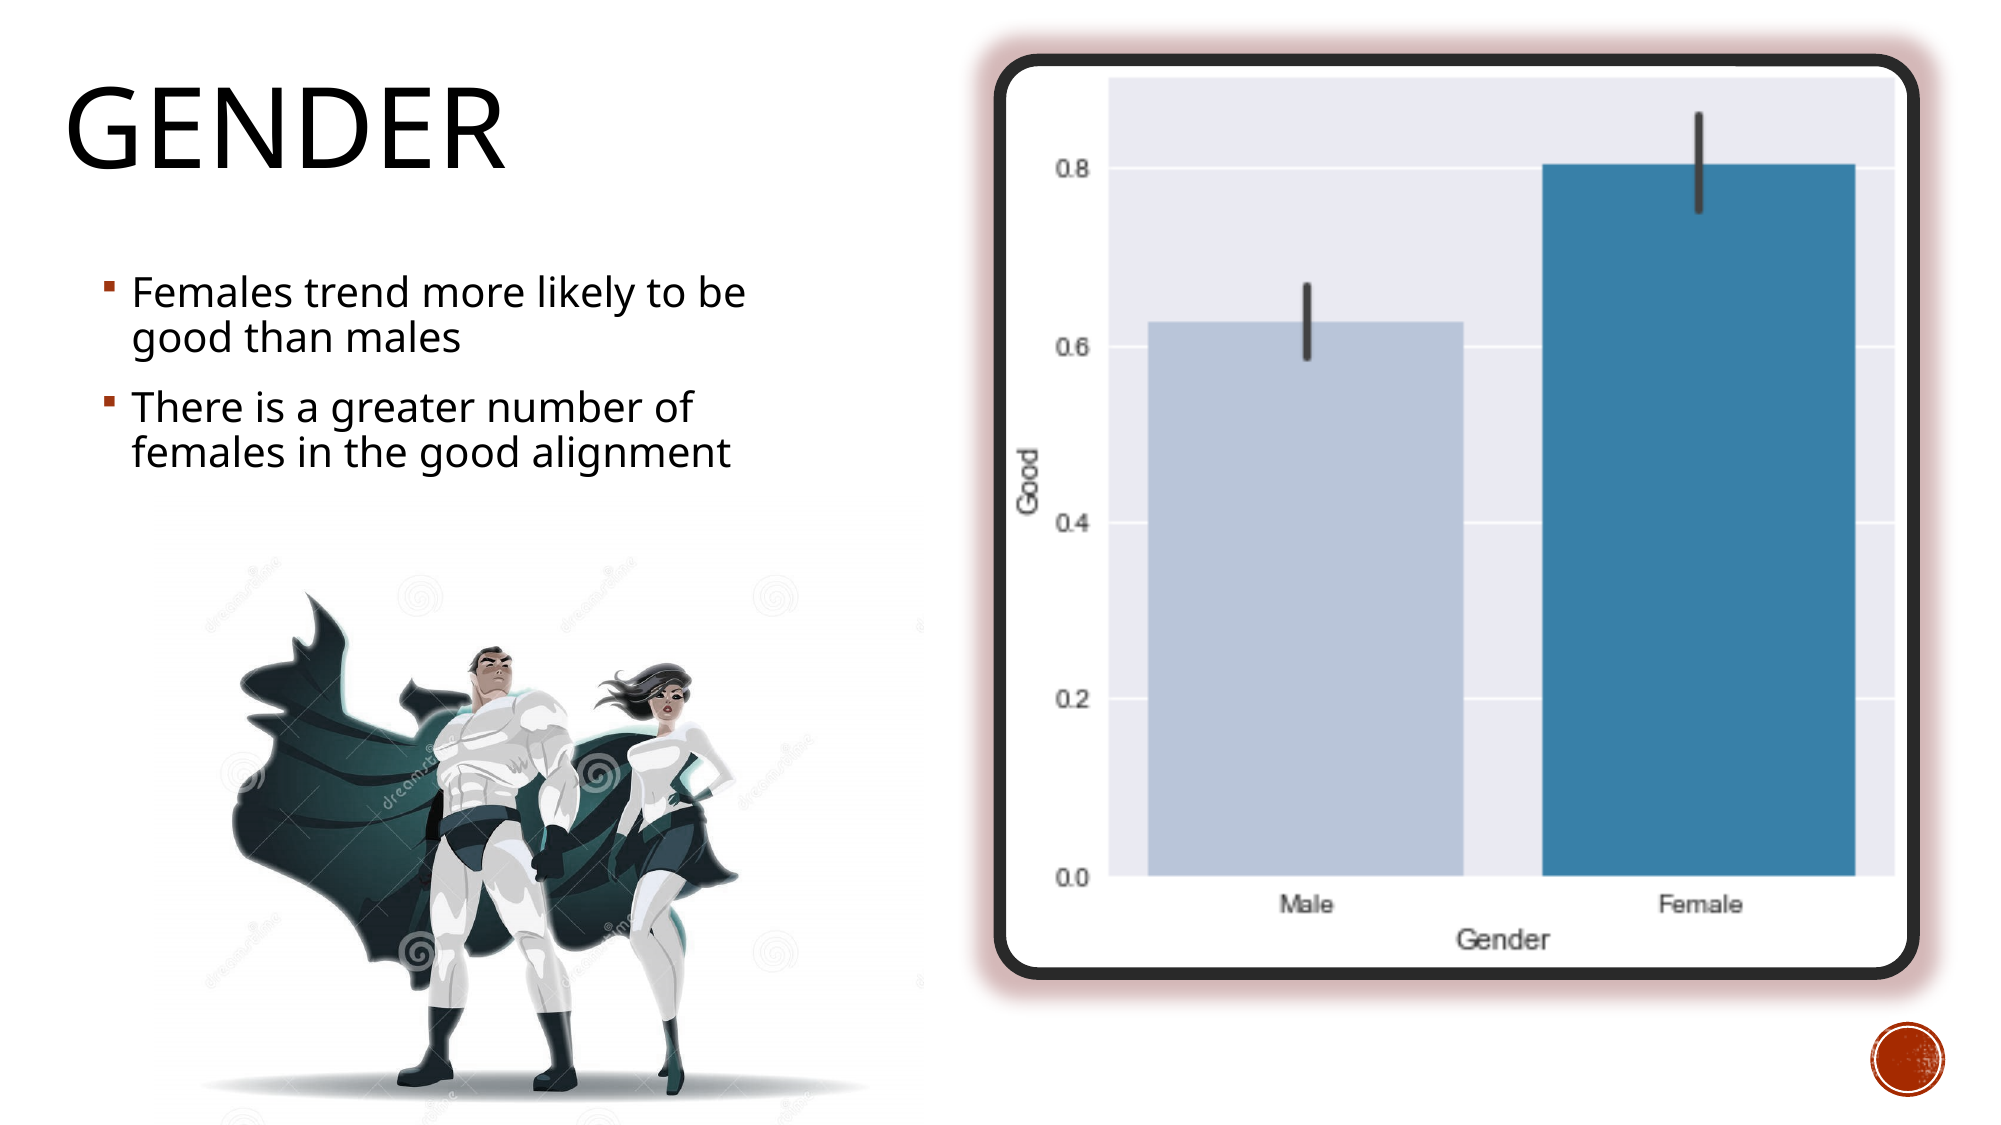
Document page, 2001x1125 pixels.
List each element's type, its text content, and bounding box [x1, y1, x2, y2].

picture [154, 494, 924, 1125]
title Gender [47, 0, 1698, 264]
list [1002, 62, 1912, 972]
list Females trend more likely to be good than males There is a greater number of females in the good alignment [86, 263, 872, 917]
